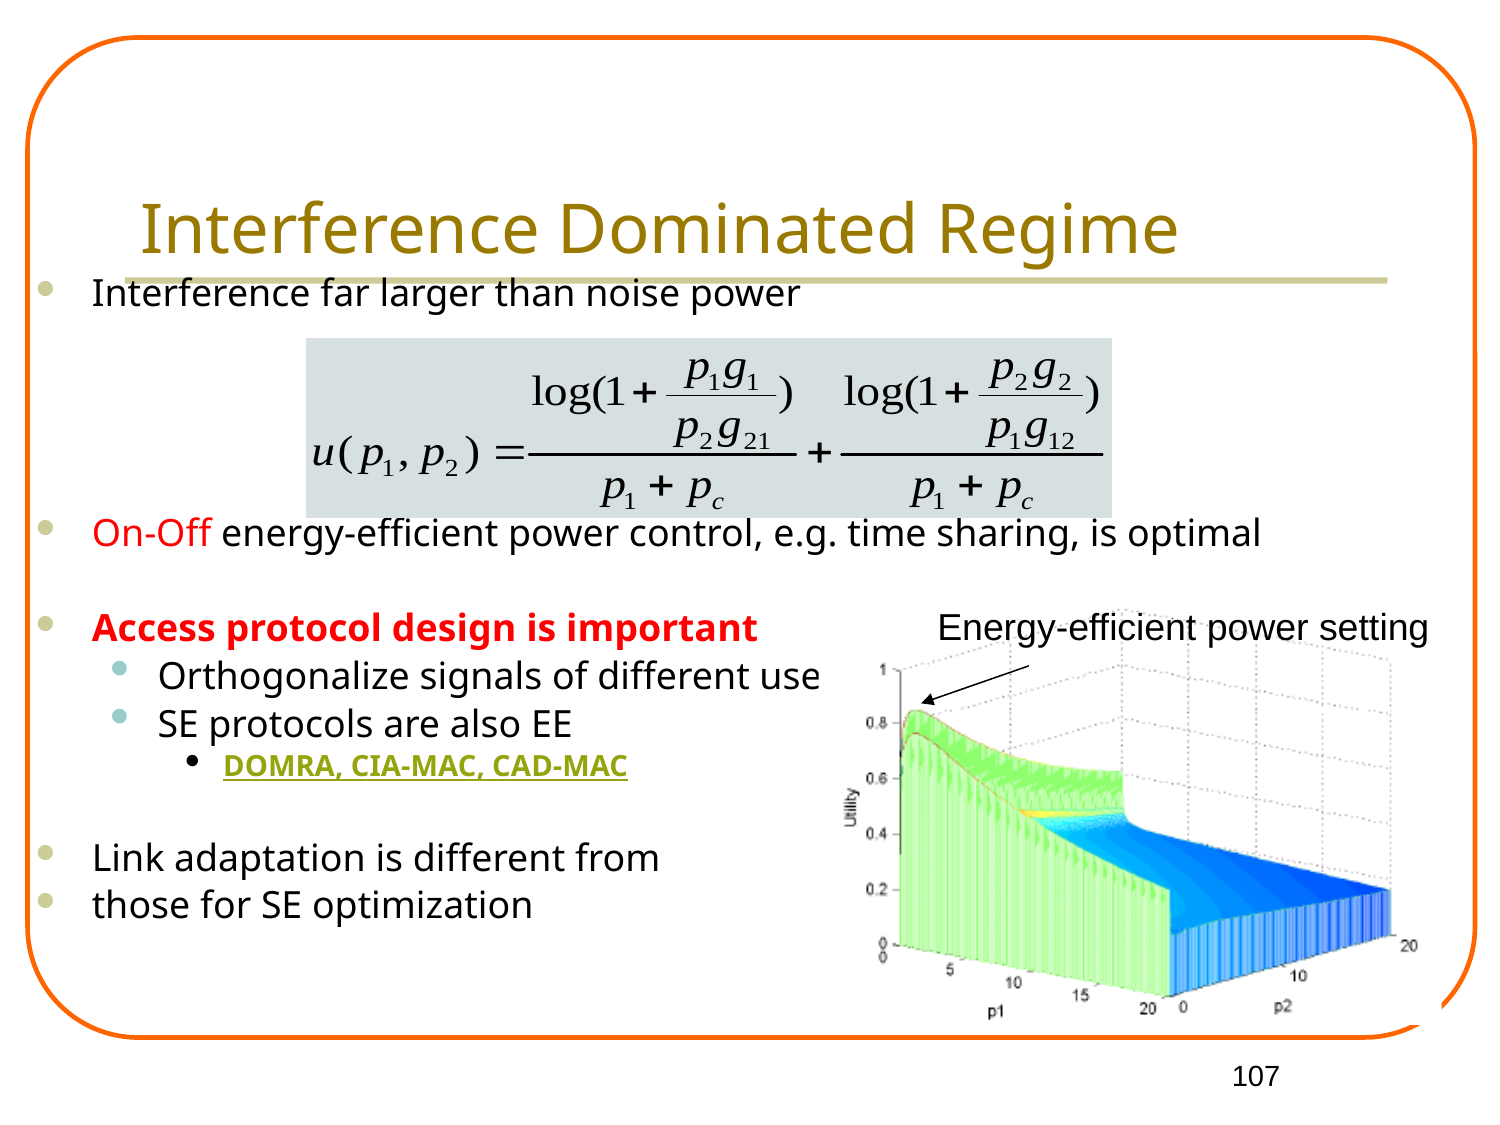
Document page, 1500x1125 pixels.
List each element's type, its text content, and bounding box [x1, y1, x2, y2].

title Interference Dominated Regime [125, 87, 1388, 275]
slide_number 107 [1124, 1049, 1388, 1125]
picture [818, 578, 1442, 1026]
list Interference far larger than noise power On-Off energy-efficient power control, e.g. time sharing, is optimal Access protocol design is important Orthogonalize signals of different users SE protocols are also EE DOMRA, CIA-MAC, CAD-MAC Link adaptation is different from those for SE optimization [20, 266, 1384, 1061]
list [305, 337, 1112, 519]
